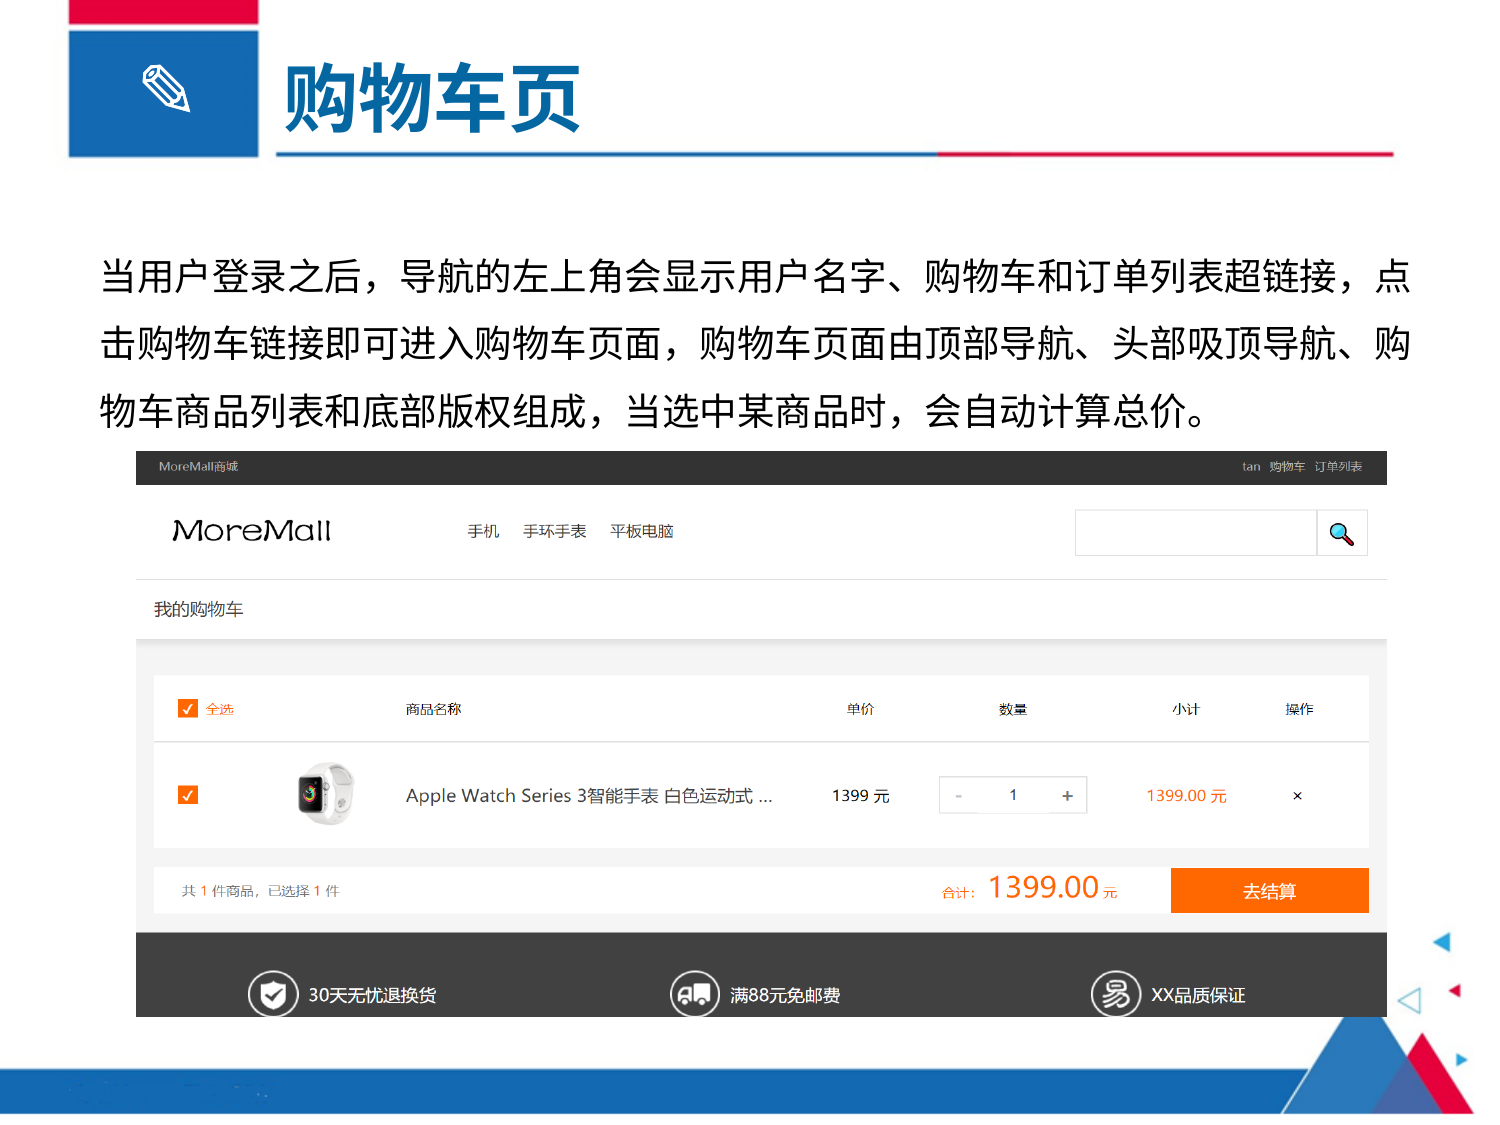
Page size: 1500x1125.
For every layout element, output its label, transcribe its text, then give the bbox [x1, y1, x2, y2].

text_box 当用户登录之后，导航的左上角会显示用户名字、购物车和订单列表超链接，点击购物车链接即可进入购物车页面，购物车页面由顶部导航、头部吸顶导航、购物车商品列表和底部版权组成，当选中某商品时，会自动计算总价。 [85, 222, 1438, 441]
text_box 购物车页 [268, 35, 1500, 158]
picture [0, 0, 1500, 1125]
